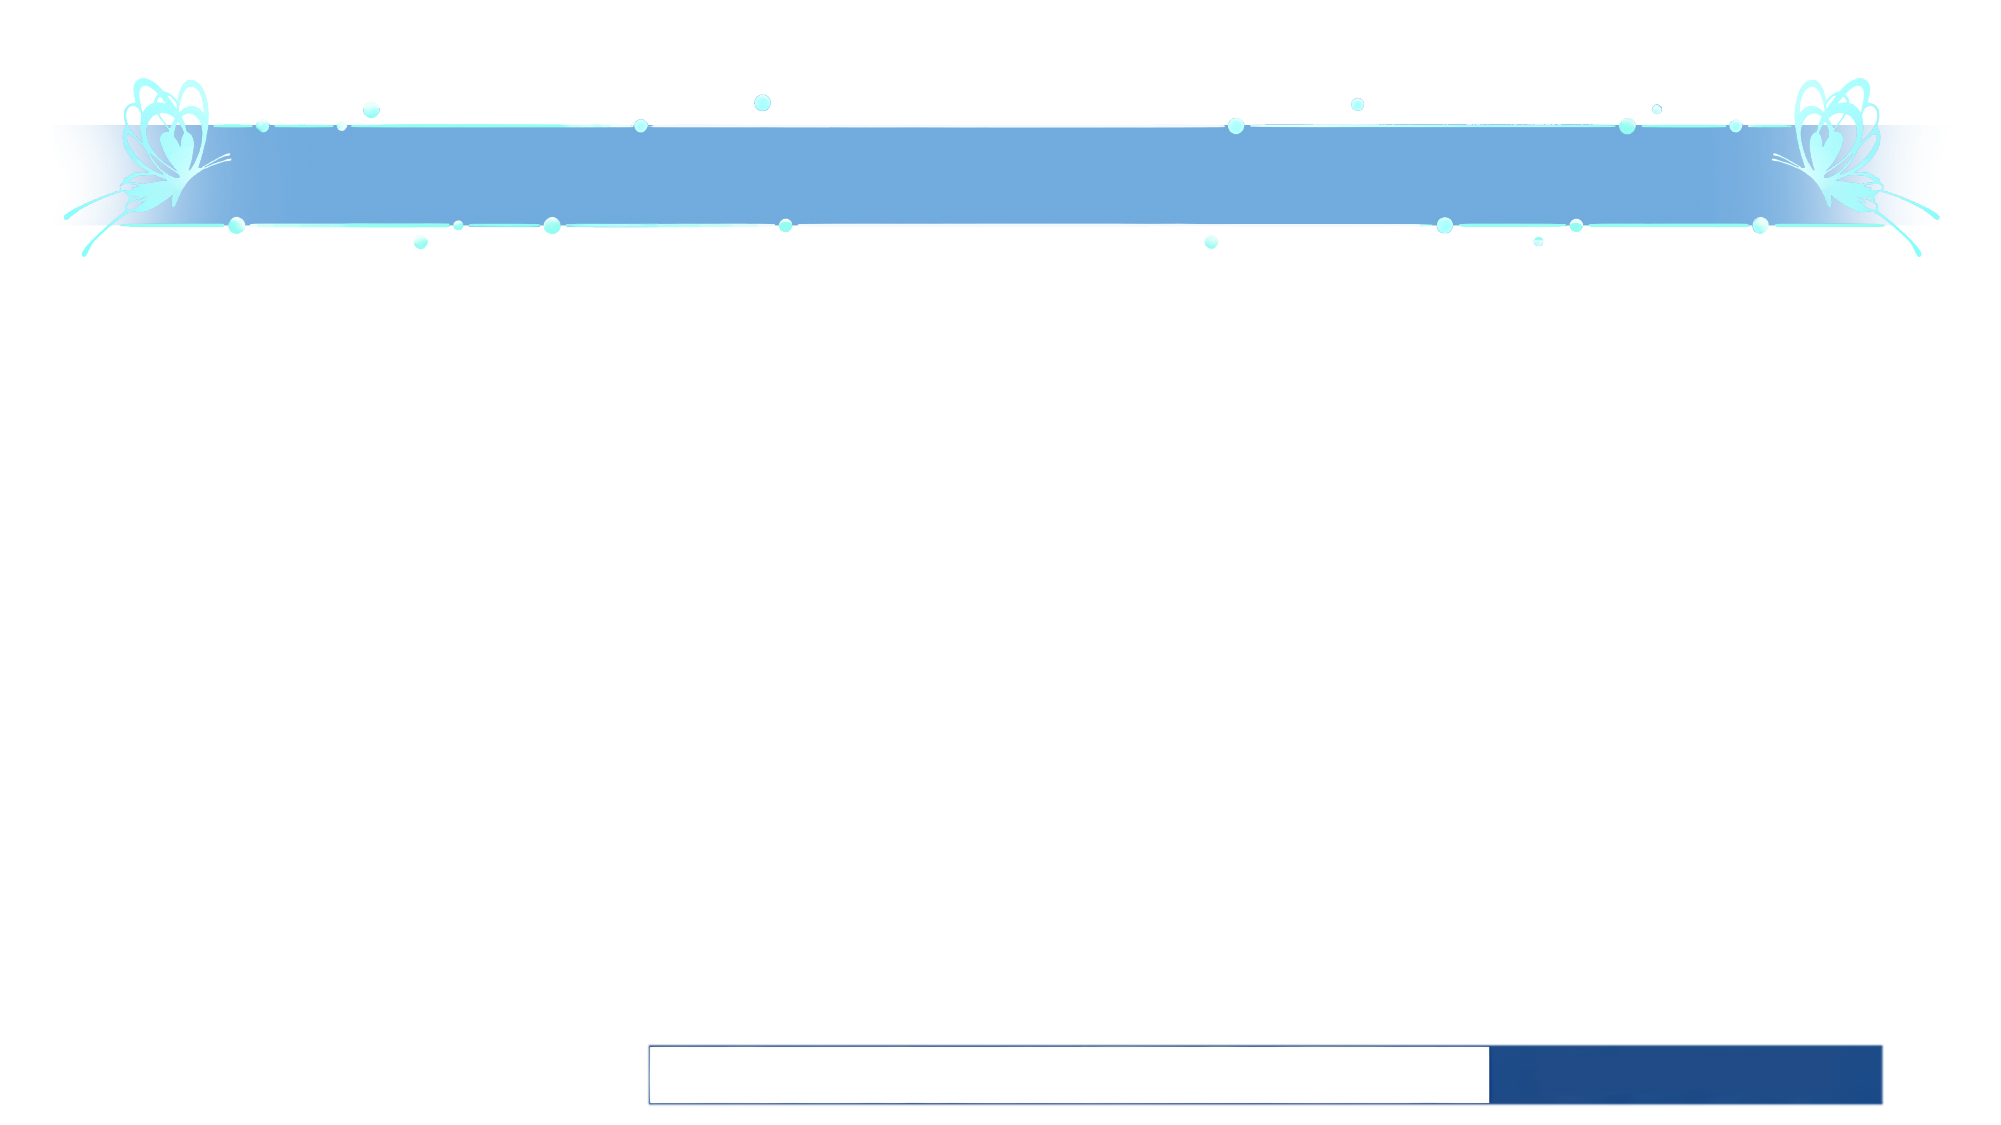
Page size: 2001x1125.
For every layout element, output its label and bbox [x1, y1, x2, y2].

picture [630, 1040, 1895, 1119]
picture [0, 30, 2000, 273]
